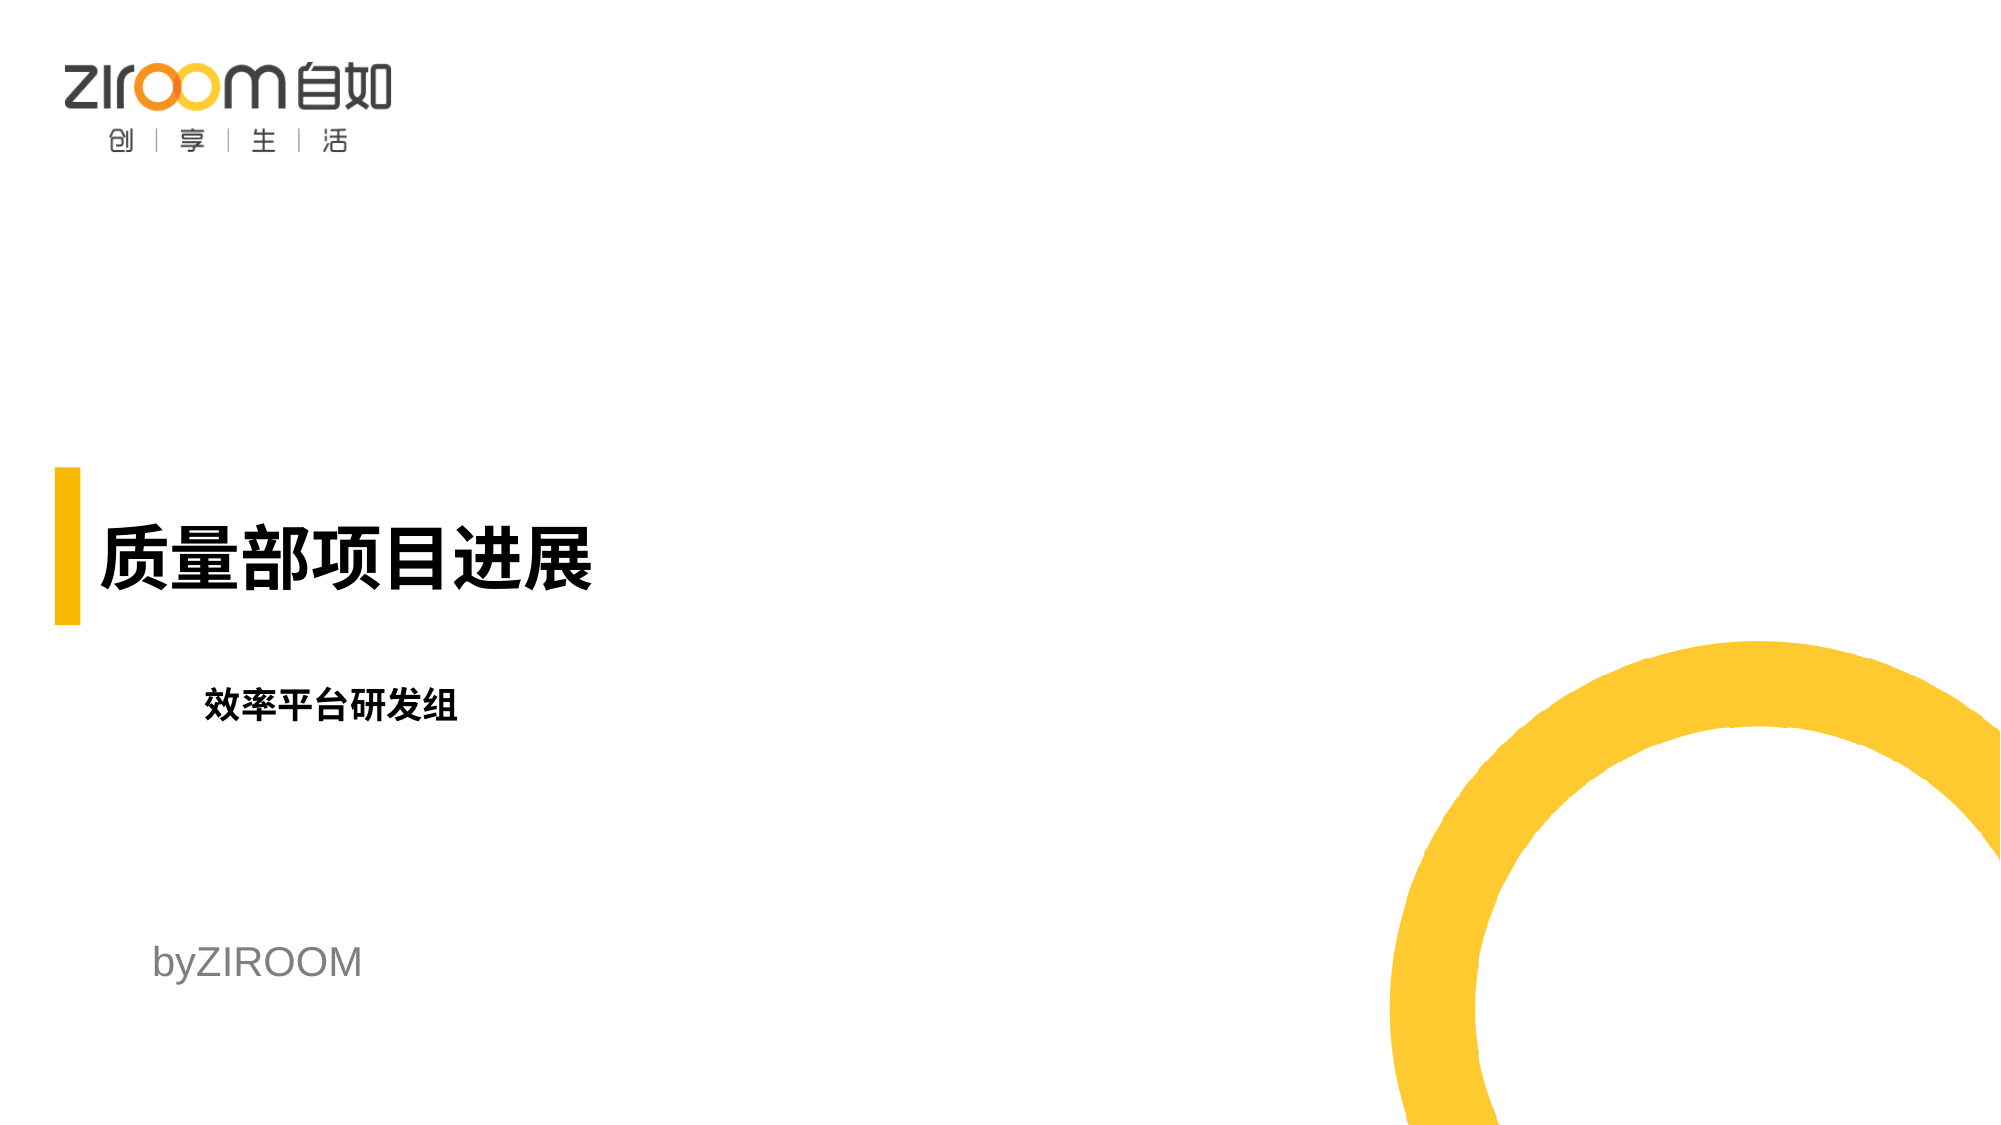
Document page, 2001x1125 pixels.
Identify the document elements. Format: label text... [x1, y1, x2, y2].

picture [1389, 641, 2000, 1125]
picture [0, 15, 455, 198]
title 质量部项目进展 [84, 481, 1221, 608]
subtitle 效率平台研发组 [84, 679, 588, 734]
